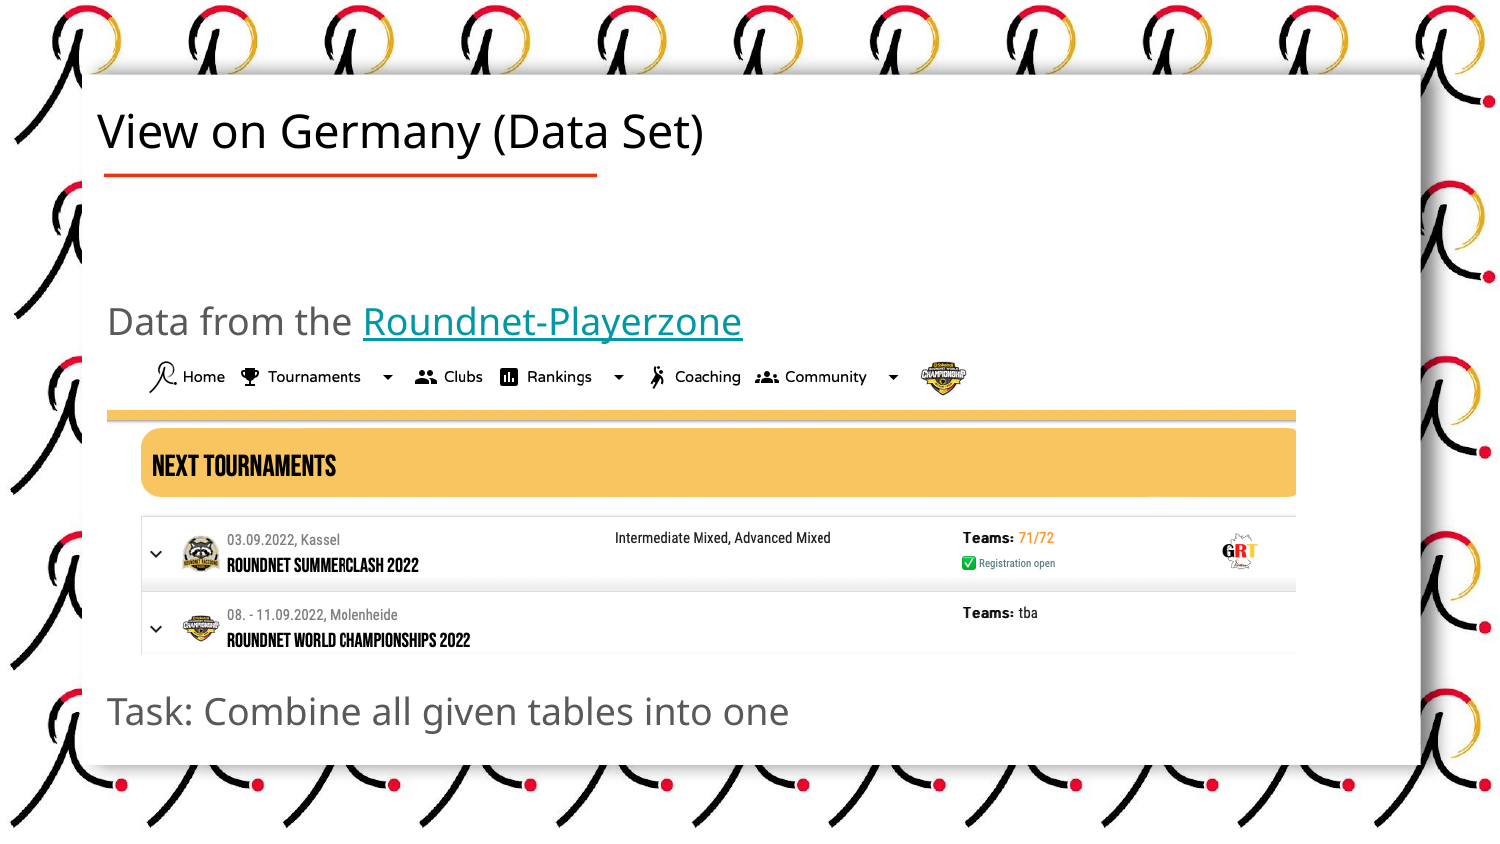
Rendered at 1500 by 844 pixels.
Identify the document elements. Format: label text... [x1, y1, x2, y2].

list Data from the Roundnet-Playerzone Task: Combine all given tables into one [91, 275, 1407, 734]
title View on Germany (Data Set) [82, 87, 1407, 174]
picture [0, 0, 1500, 844]
